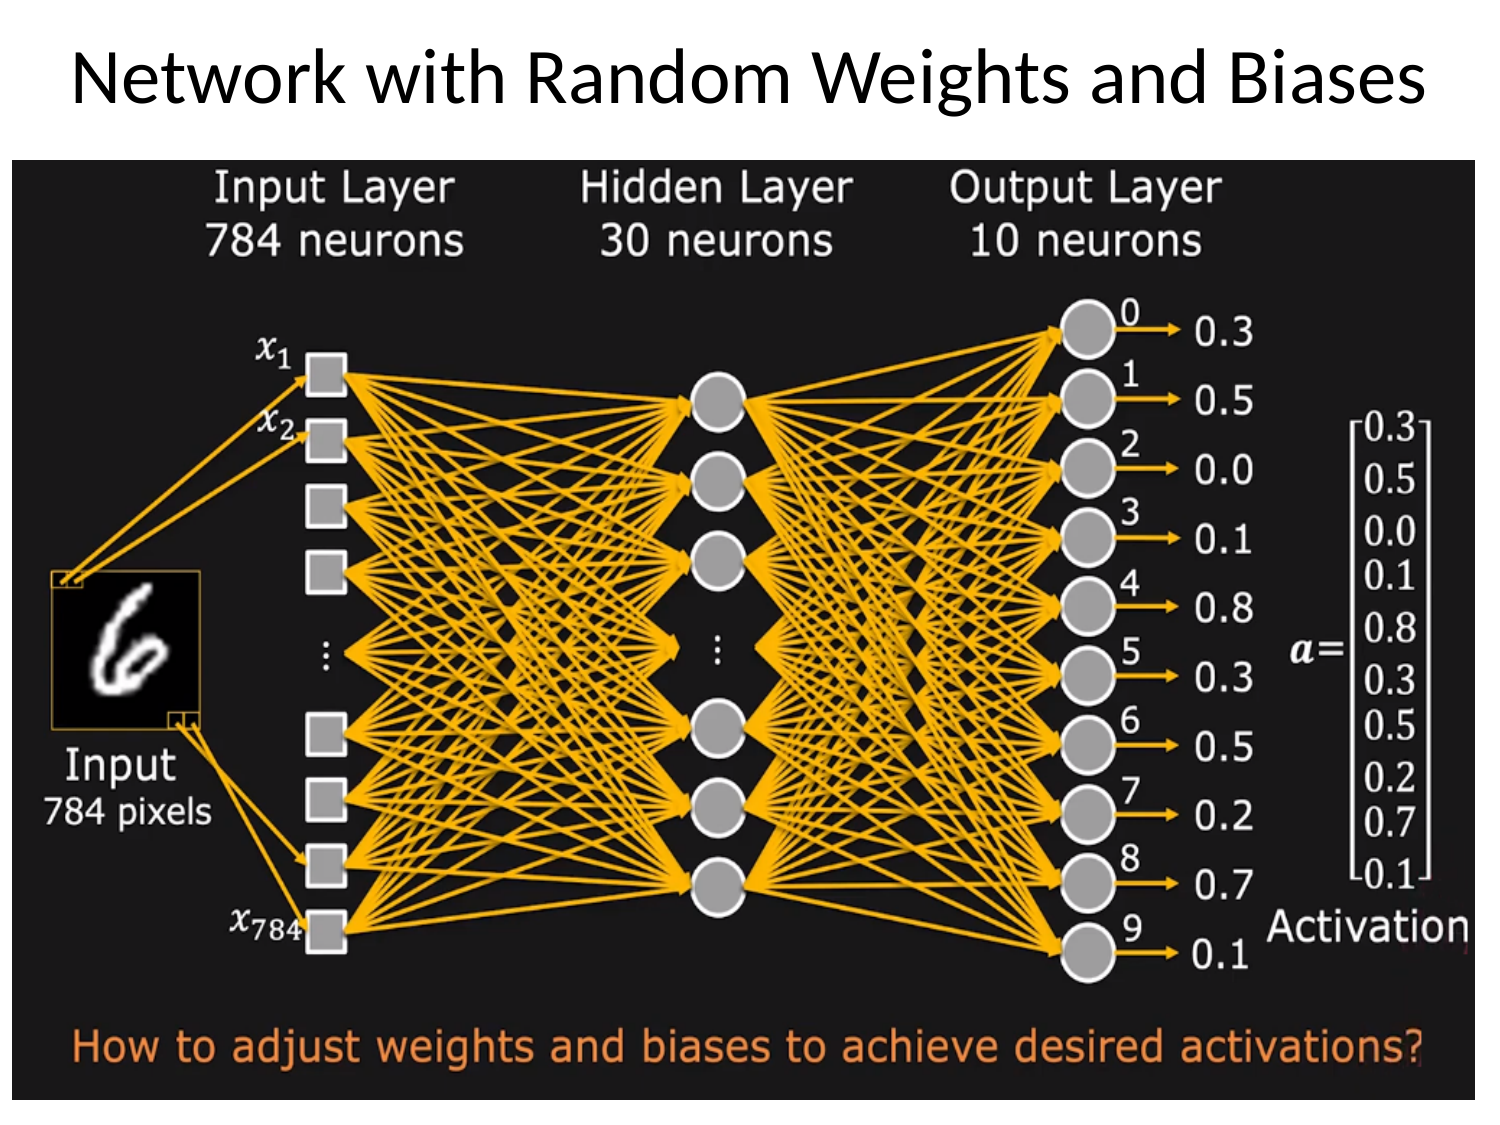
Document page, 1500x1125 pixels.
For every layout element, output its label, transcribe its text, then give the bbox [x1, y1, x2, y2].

picture [12, 160, 1476, 1101]
title Network with Random Weights and Biases [12, 7, 1488, 138]
